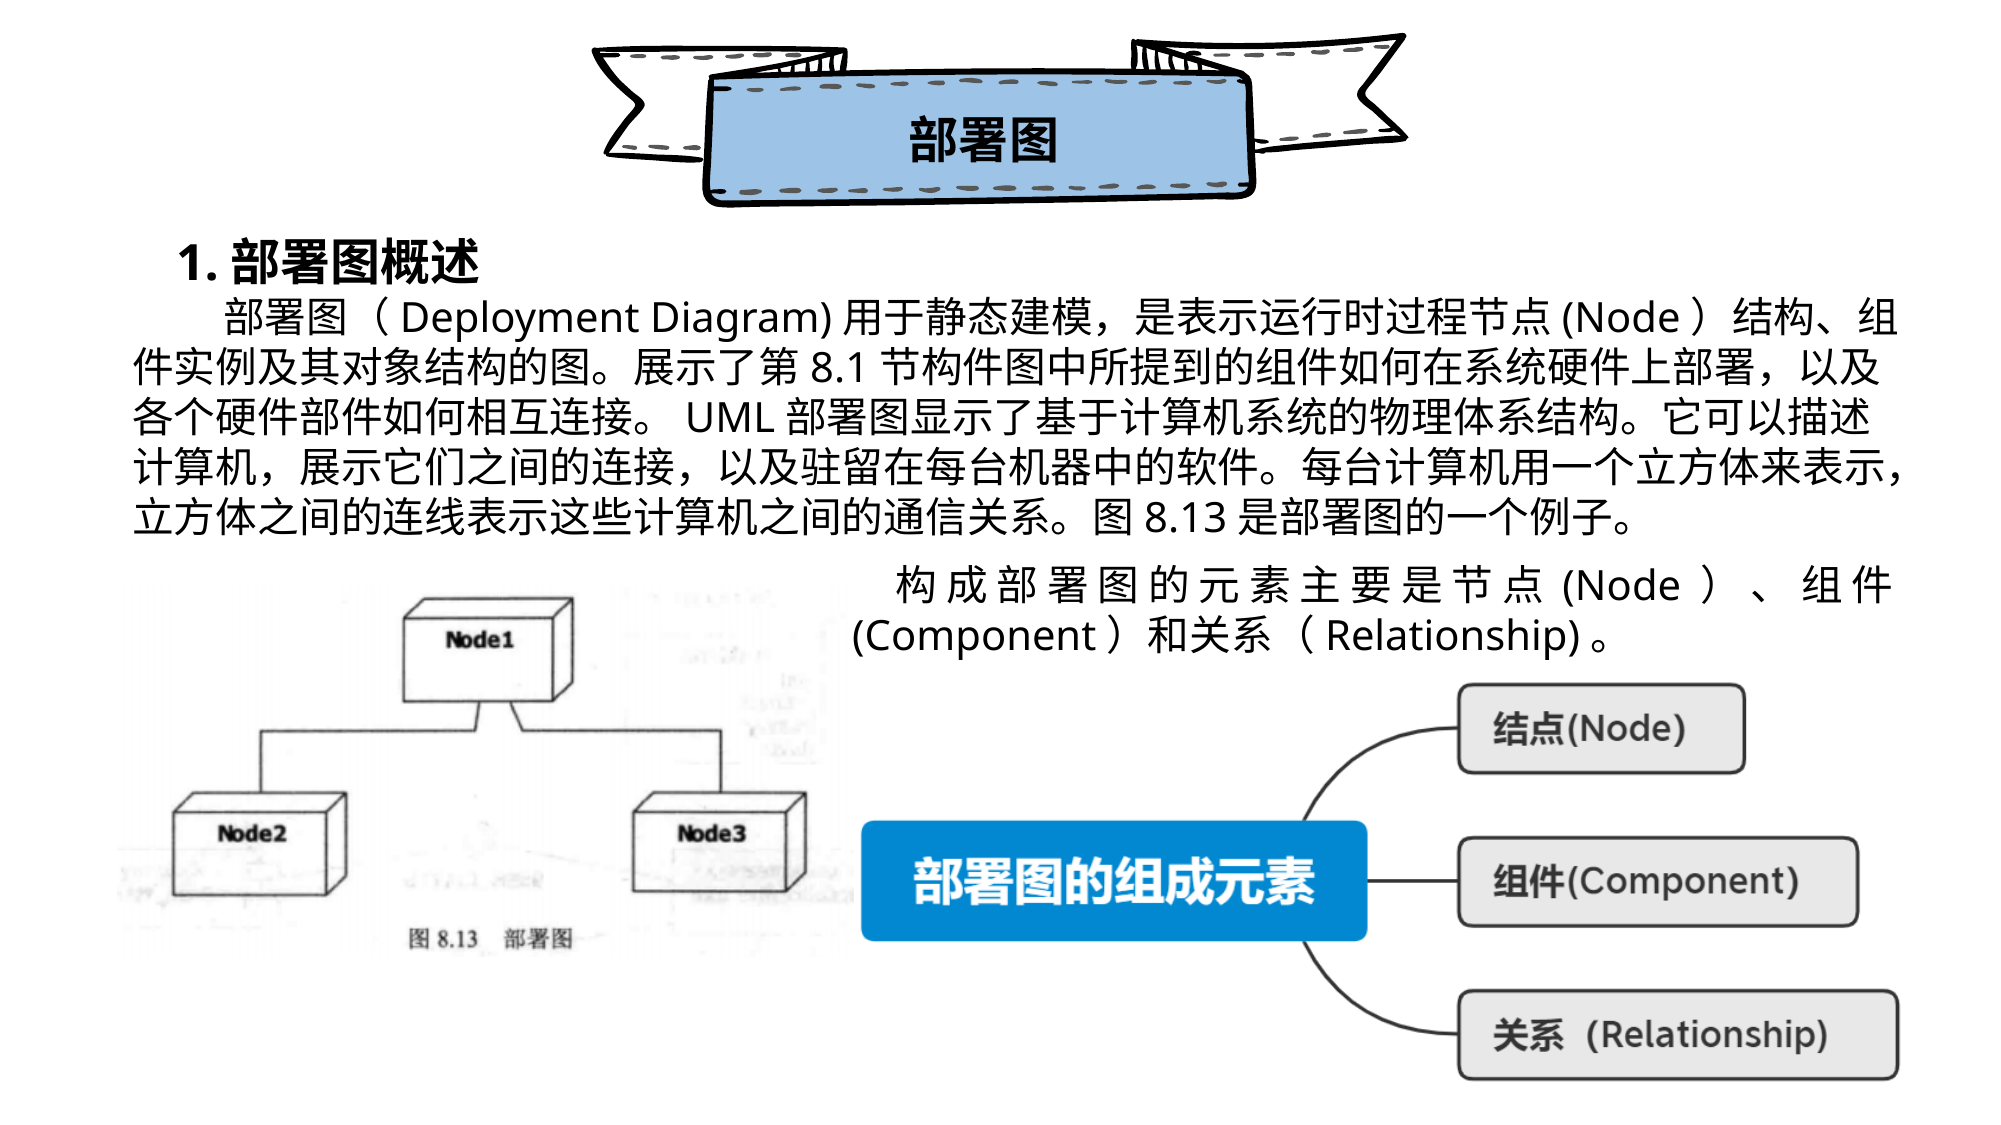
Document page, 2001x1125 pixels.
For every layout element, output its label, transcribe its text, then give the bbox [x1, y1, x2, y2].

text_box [590, 32, 1410, 209]
picture [117, 585, 854, 957]
text_box 1.部署图概述 部署图（Deployment Diagram)用于静态建模，是表示运行时过程节点(Node）结构、组件实例及其对象结构的图。展示了第8.1节构件图中所提到的组件如何在系统硬件上部署，以及各个硬件部件如何相互连接。UML部署图显示了基于计算机系统的物理体系结构。它可以描述计算机，展示它们之间的连接，以及驻留在每台机器中的软件。每台计算机用一个立方体来表示，立方体之间的连线表示这些计算机之间的通信关系。图8.13是部署图的一个例子。 [117, 222, 1918, 548]
picture [855, 666, 1910, 1102]
text_box 构成部署图的元素主要是节点(Node）、组件(Component）和关系（Relationship)。 [837, 550, 1918, 666]
